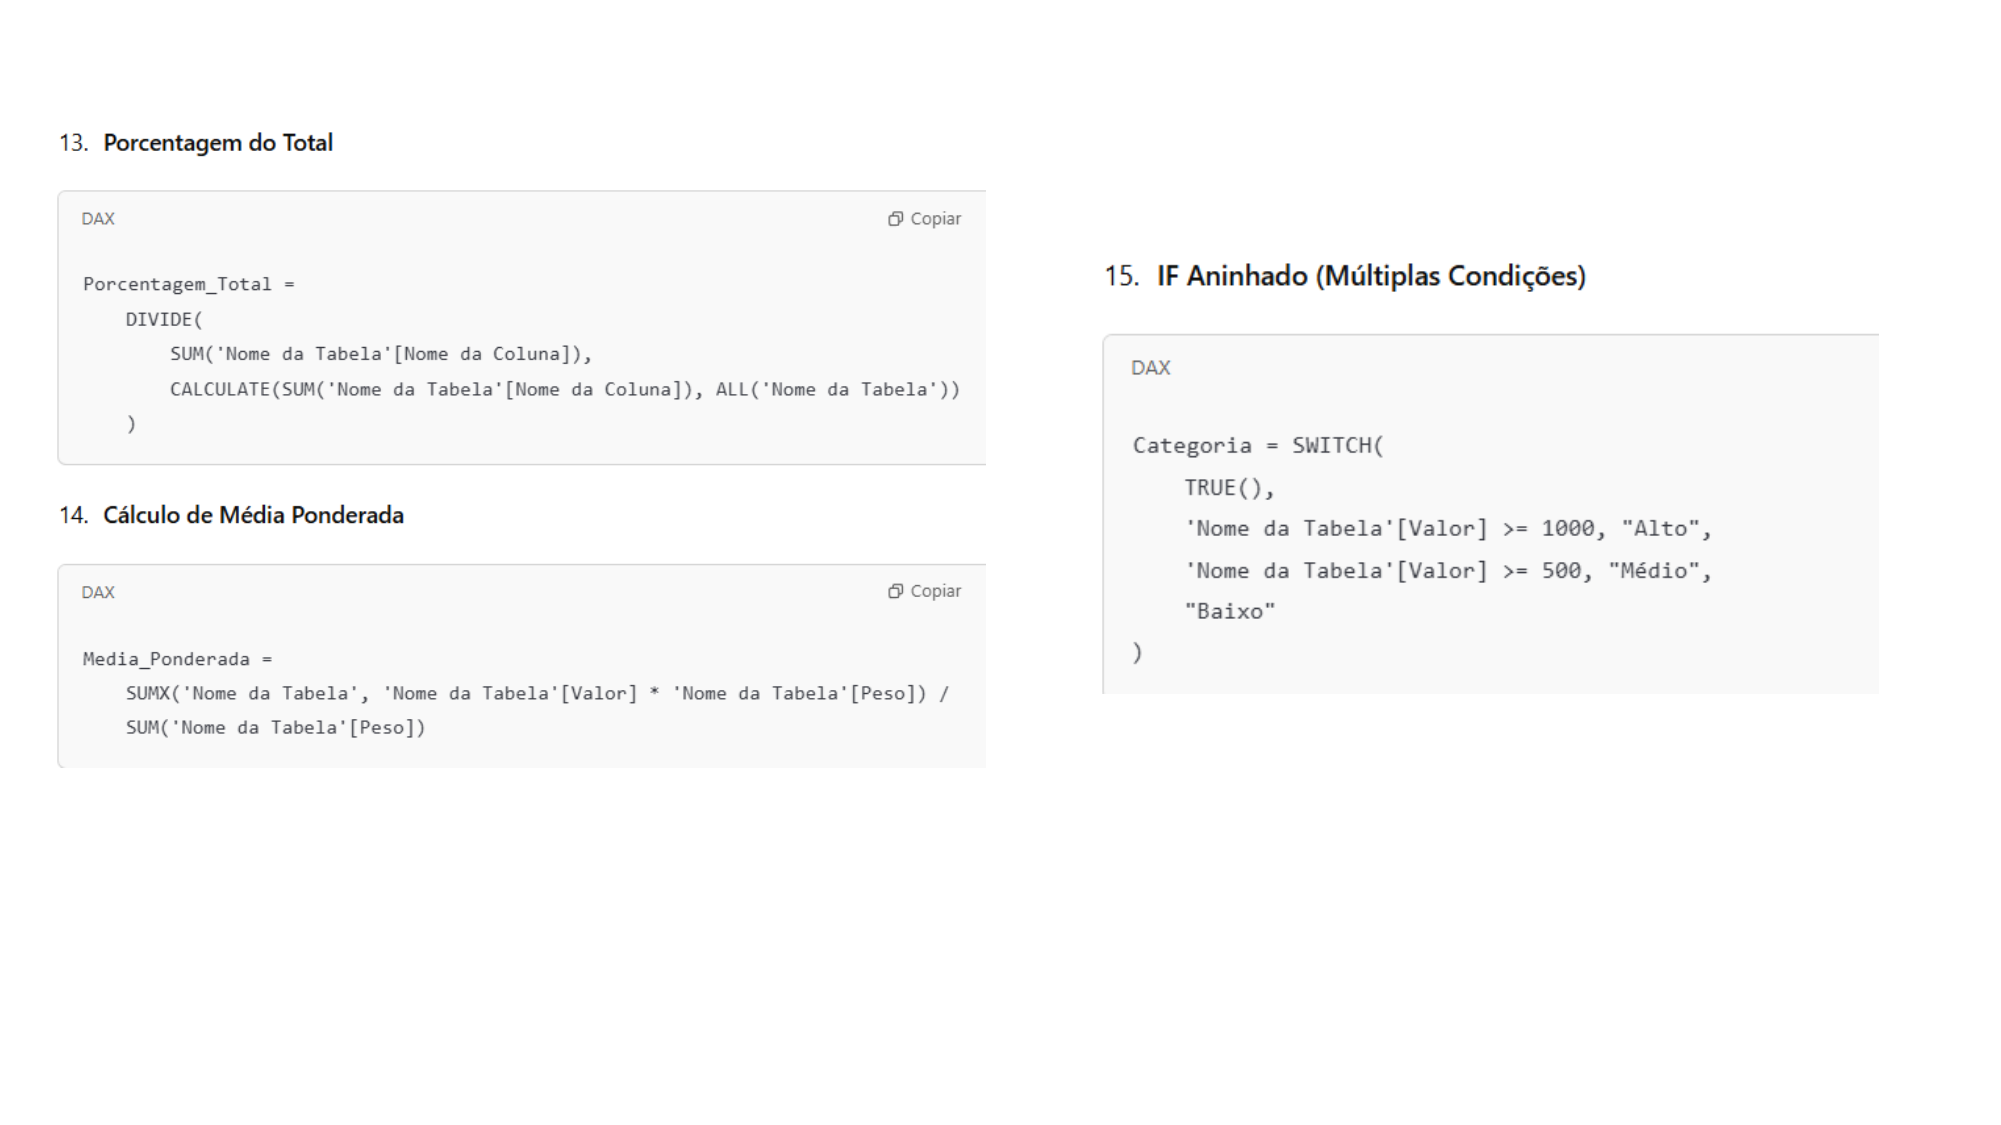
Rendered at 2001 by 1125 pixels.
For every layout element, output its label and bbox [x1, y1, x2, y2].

picture [1076, 244, 1879, 694]
list [43, 122, 986, 768]
